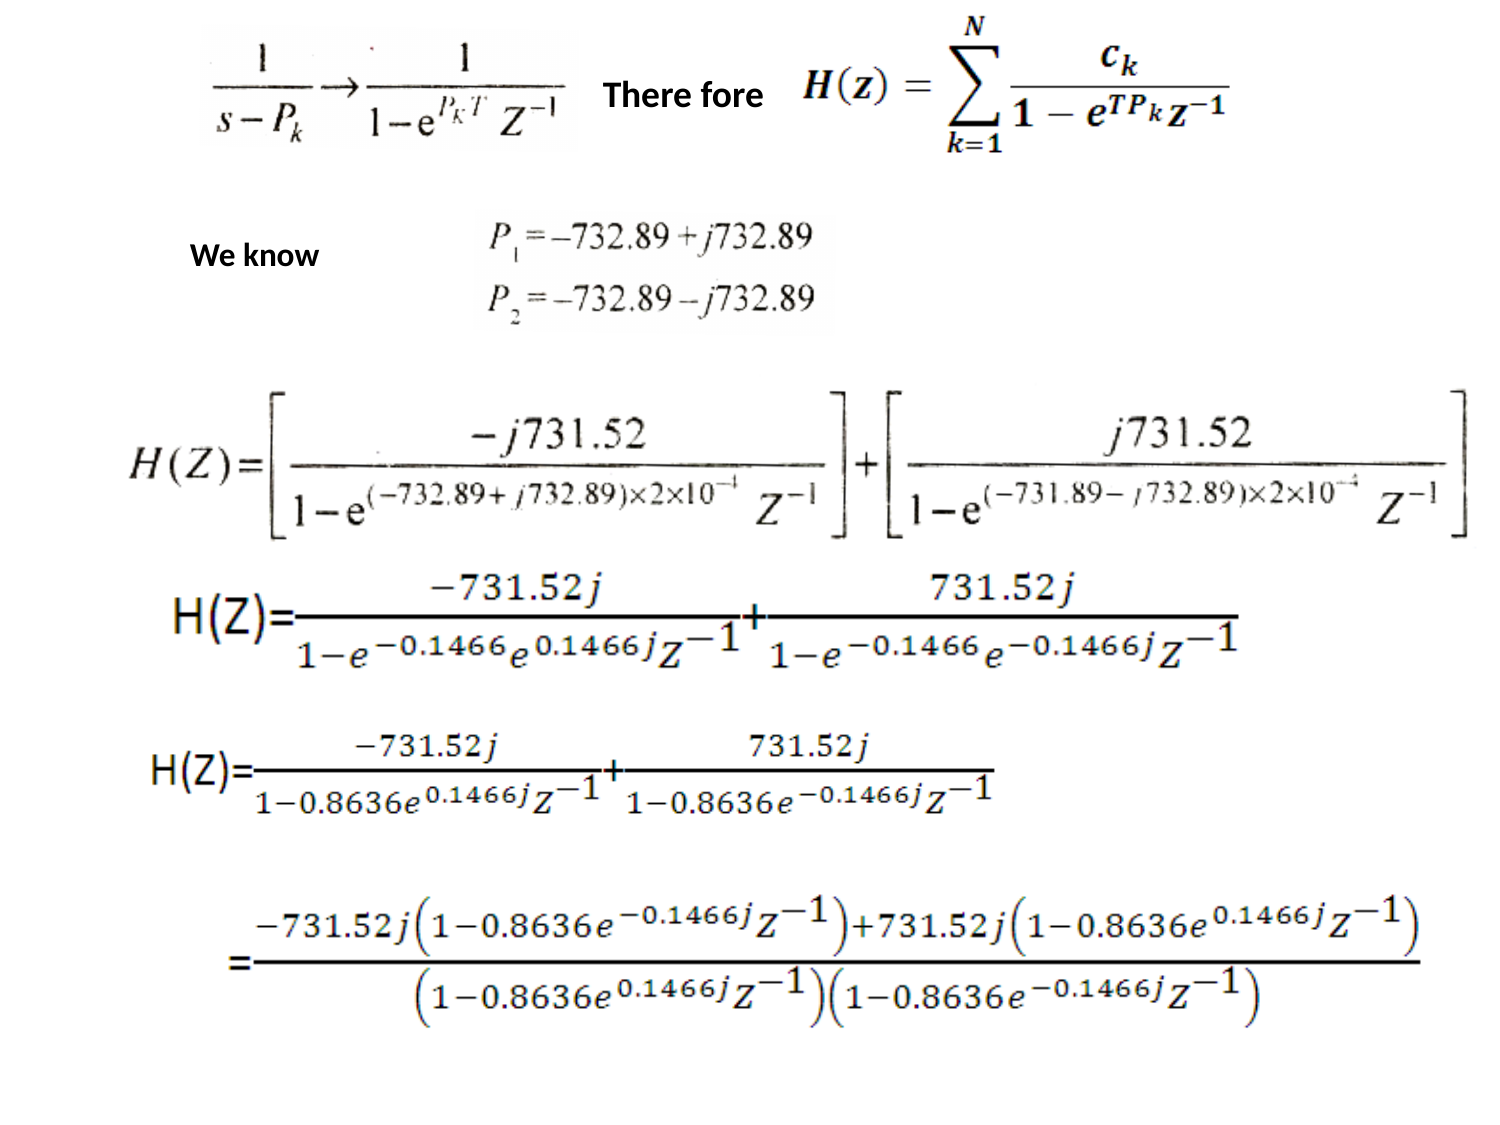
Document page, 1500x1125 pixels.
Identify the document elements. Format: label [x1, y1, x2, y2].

text_box [200, 0, 1263, 166]
text_box [174, 212, 836, 333]
picture [108, 351, 1499, 853]
picture [212, 874, 1439, 1056]
